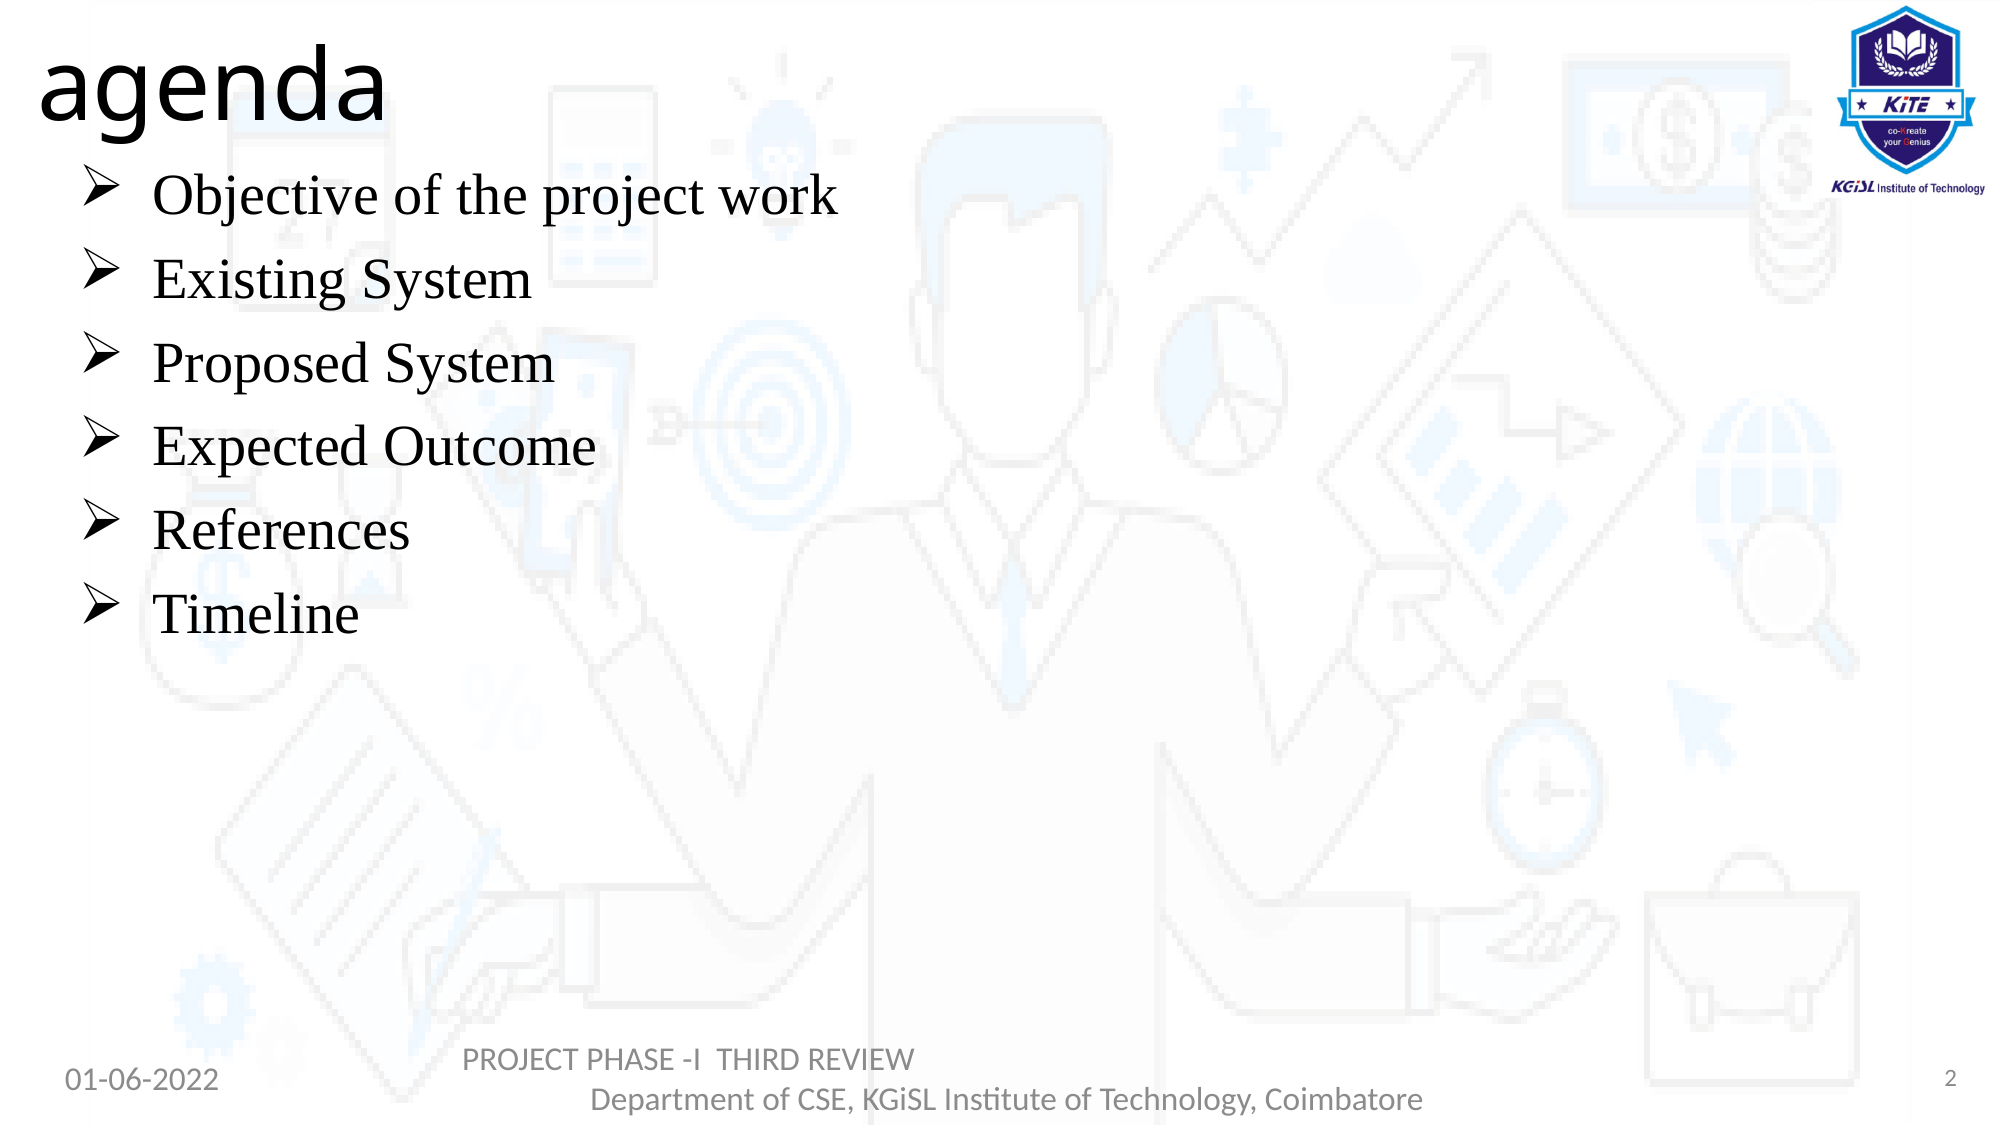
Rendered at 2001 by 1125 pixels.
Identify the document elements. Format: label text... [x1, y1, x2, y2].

slide_number 2 [1880, 1046, 1973, 1107]
list Objective of the project work Existing System Proposed System Expected Outcome References Timeline [49, 156, 1775, 1018]
title agenda [22, 18, 1748, 157]
footer PROJECT PHASE -I THIRD REVIEW Department of CSE, KGiSL Institute of Technology, Coimbatore [444, 1047, 1555, 1108]
picture [1812, 0, 2000, 198]
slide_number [49, 1047, 268, 1108]
